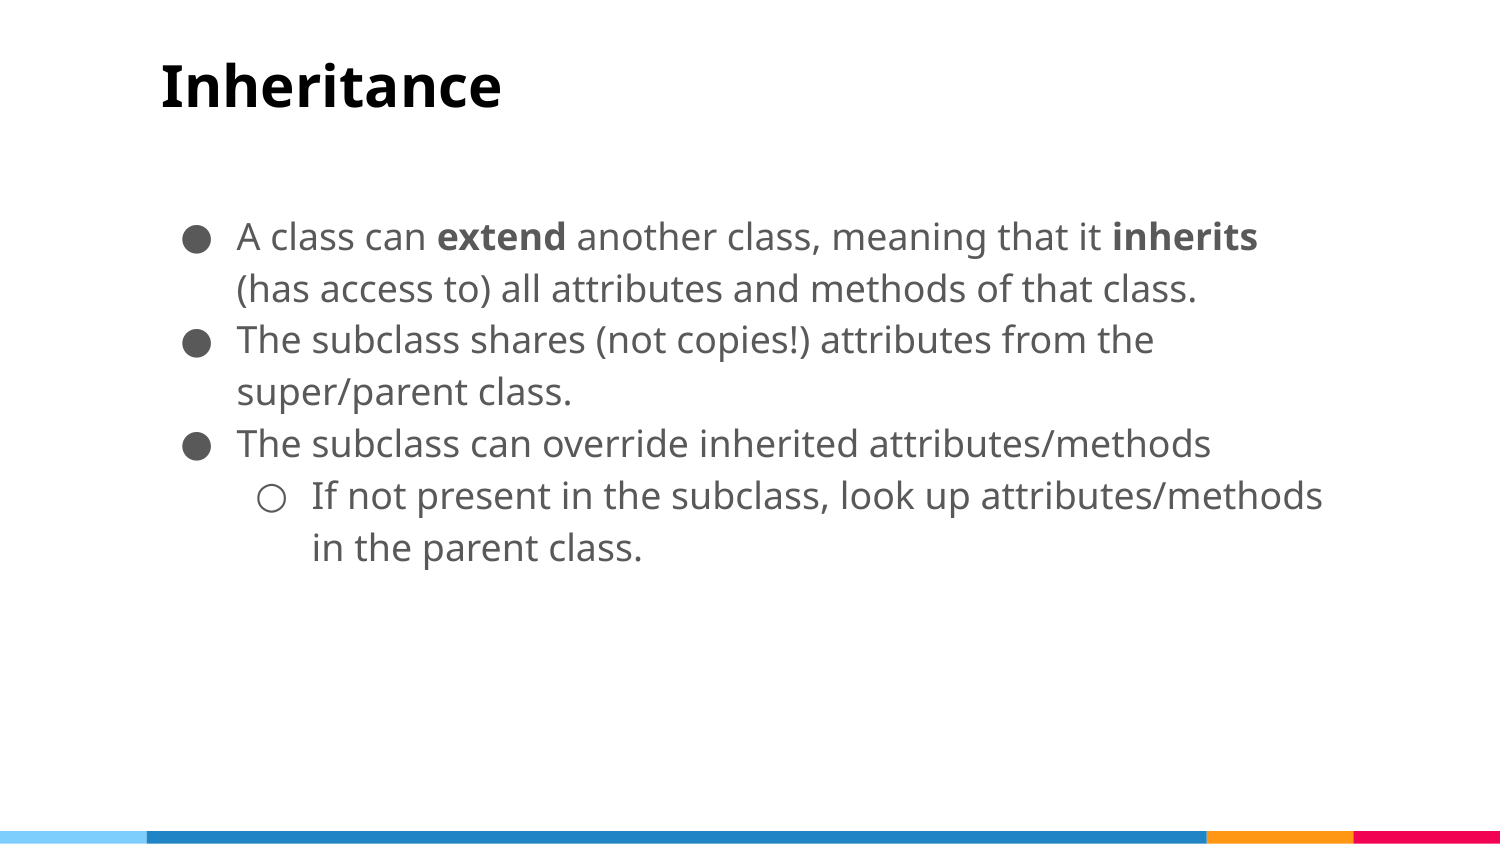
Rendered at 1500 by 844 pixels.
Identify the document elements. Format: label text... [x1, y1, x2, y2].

title Inheritance [146, 33, 1207, 175]
list A class can extend another class, meaning that it inherits (has access to) all attributes and methods of that class. The subclass shares (not copies!) attributes from the super/parent class. The subclass can override inherited attributes/methods If not present in the subclass, look up attributes/methods in the parent class. [146, 191, 1344, 808]
